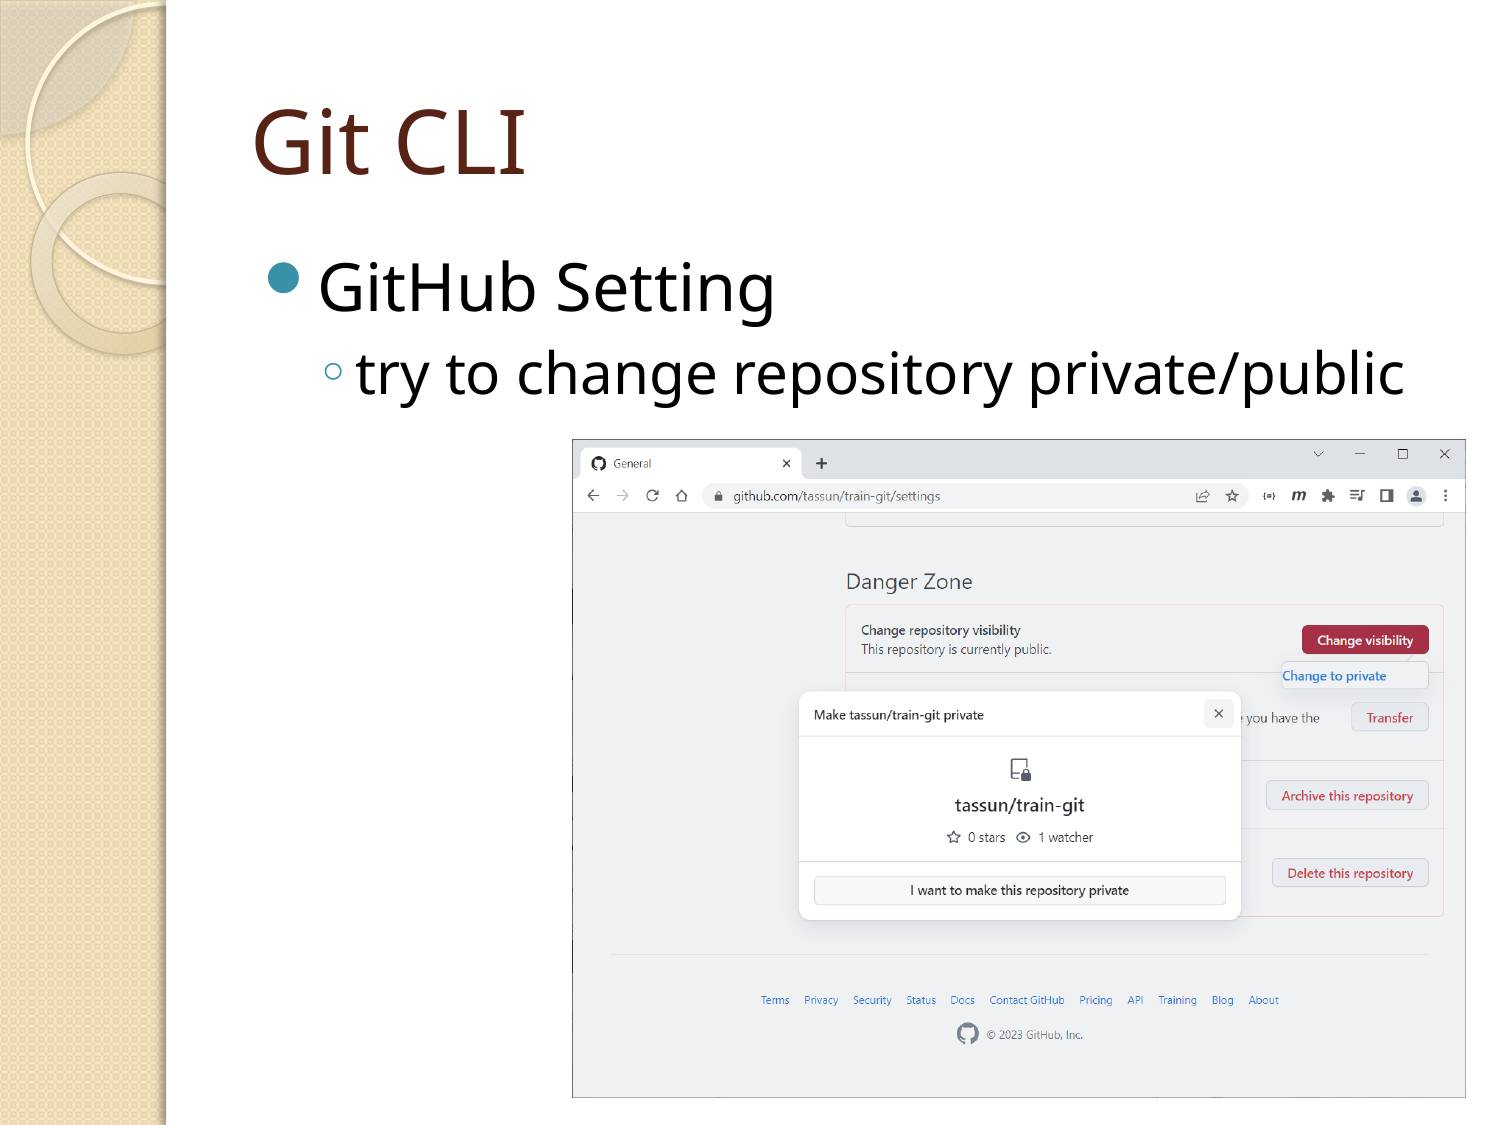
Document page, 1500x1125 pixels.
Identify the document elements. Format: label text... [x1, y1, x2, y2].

title Git CLI [235, 45, 1466, 233]
picture [572, 439, 1466, 1098]
list GitHub Setting try to change repository private/public [235, 237, 1466, 1025]
